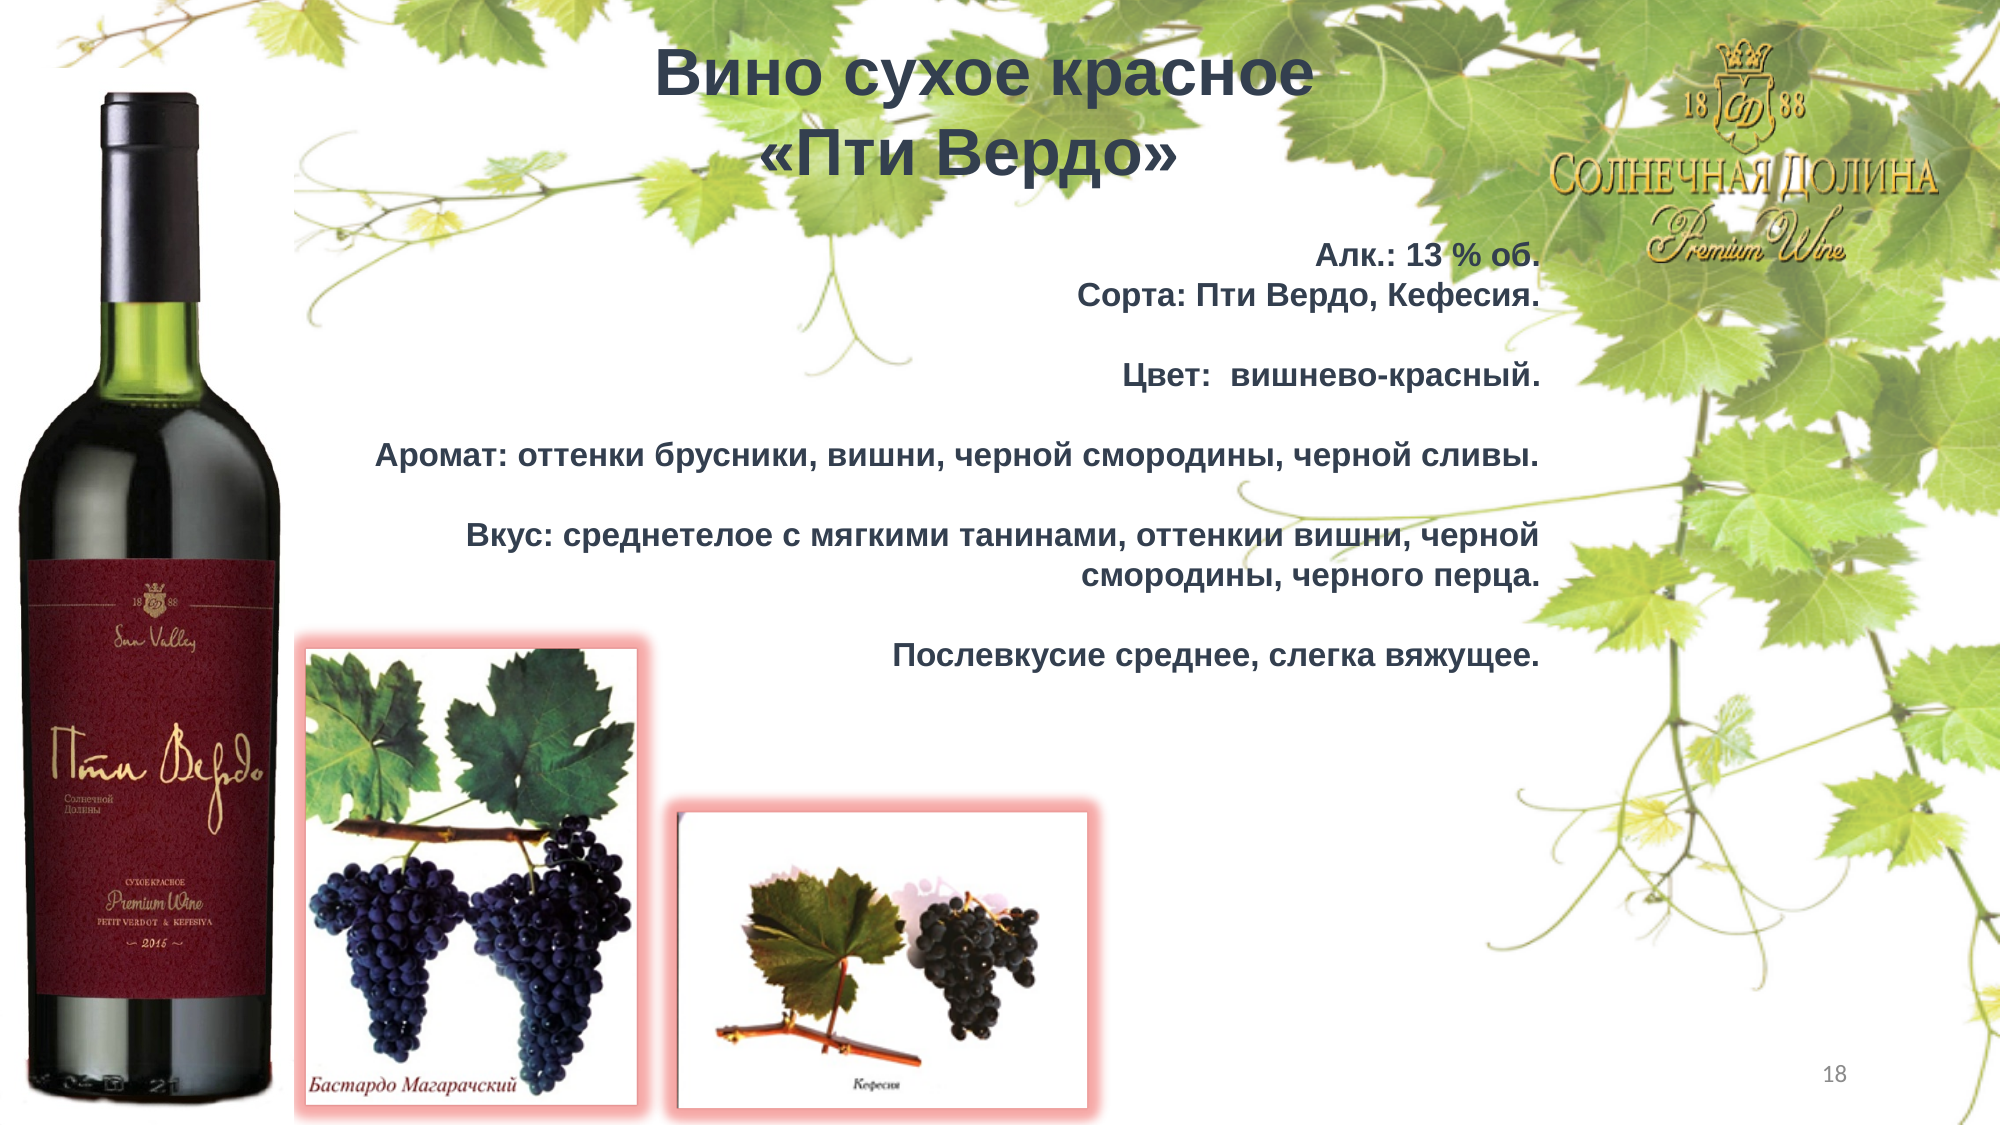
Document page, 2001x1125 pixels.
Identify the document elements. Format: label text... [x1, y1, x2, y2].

picture [1540, 21, 1956, 280]
text_box Вино сухое красное «Пти Вердо» Алк.: 13 % об. Сорта: Пти Вердо, Кефесия. Цвет: вишнево-красный. Аромат: оттенки брусники, вишни, черной смородины, черной сливы. Вкус: среднетелое с мягкими танинами, оттенкии вишни, черной смородины, черного перца. Послевкусие среднее, слегка вяжущее. [345, 21, 1556, 681]
picture [0, 68, 1116, 1125]
slide_number 18 [1412, 1042, 1863, 1103]
